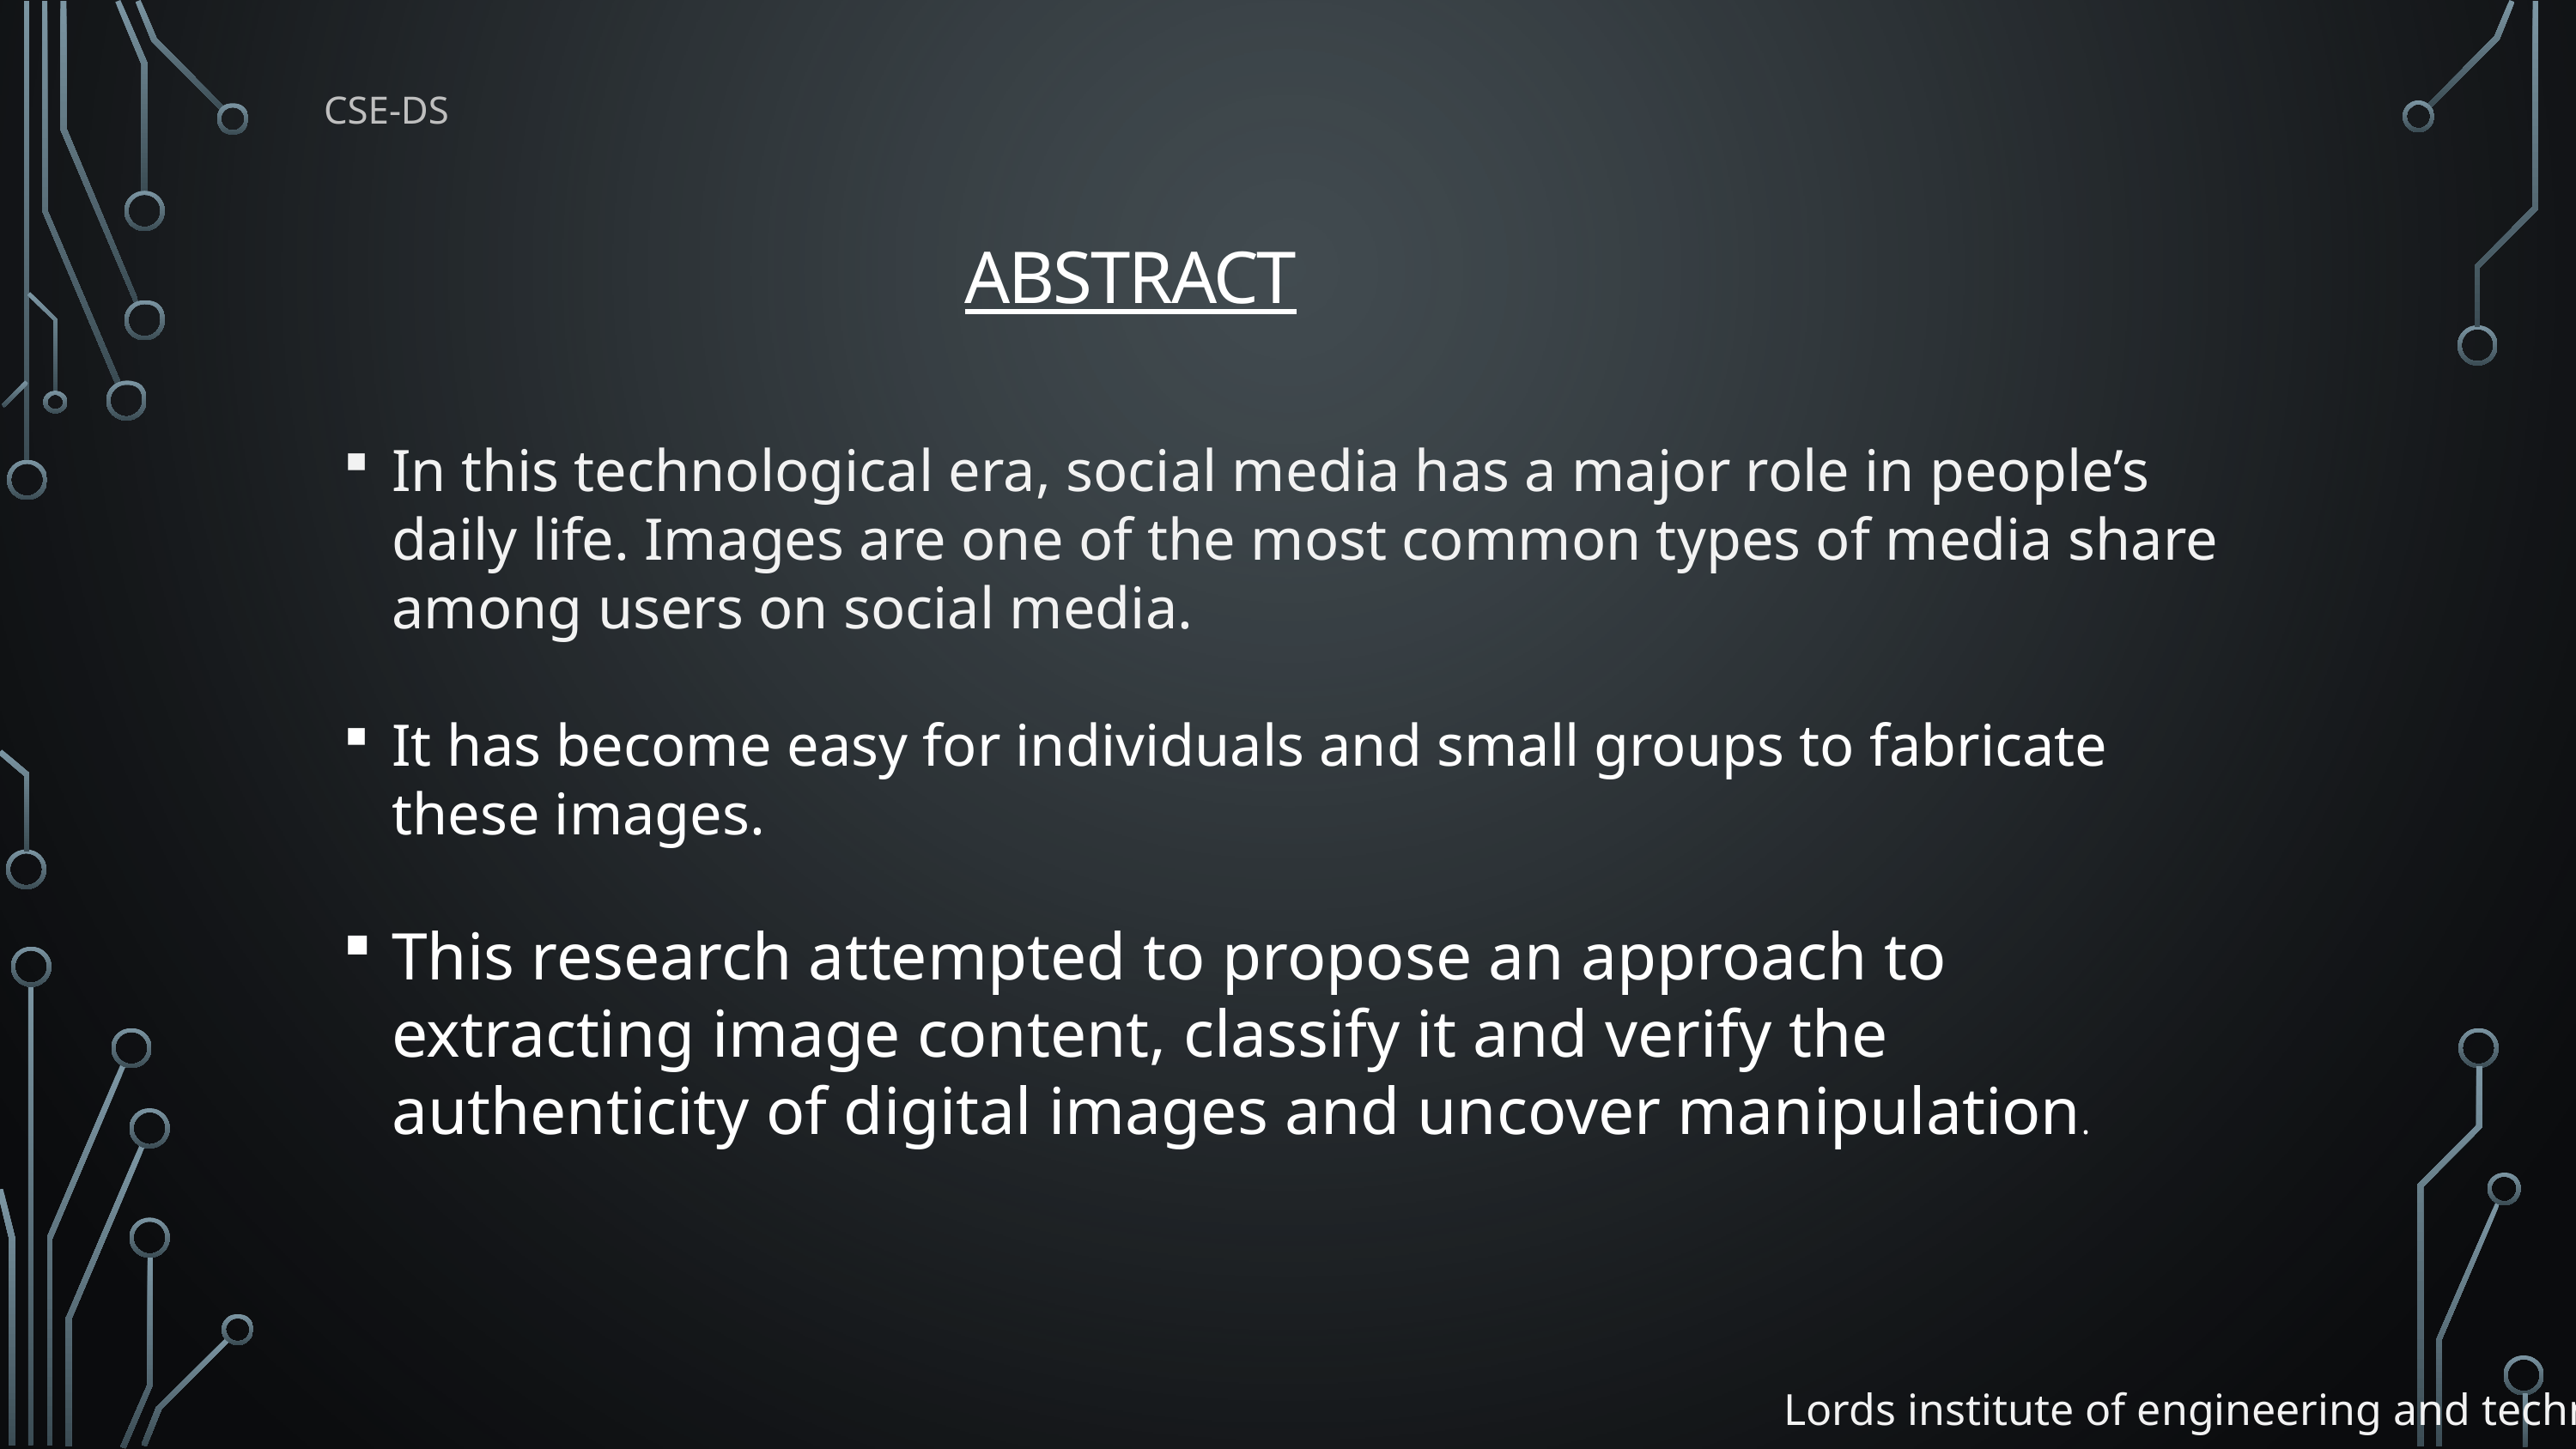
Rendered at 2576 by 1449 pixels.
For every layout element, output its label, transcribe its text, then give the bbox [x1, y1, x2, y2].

text_box In this technological era, social media has a major role in people’s daily life. Images are one of the most common types of media share among users on social media. It has become easy for individuals and small groups to fabricate these images. This research attempted to propose an approach to extracting image content, classify it and verify the authenticity of digital images and uncover manipulation. [343, 434, 2225, 1310]
text_box Lords institute of engineering and technology [1771, 1375, 2576, 1440]
text_box ABSTRACT [557, 209, 1704, 318]
text_box CSE-DS [311, 80, 1020, 138]
